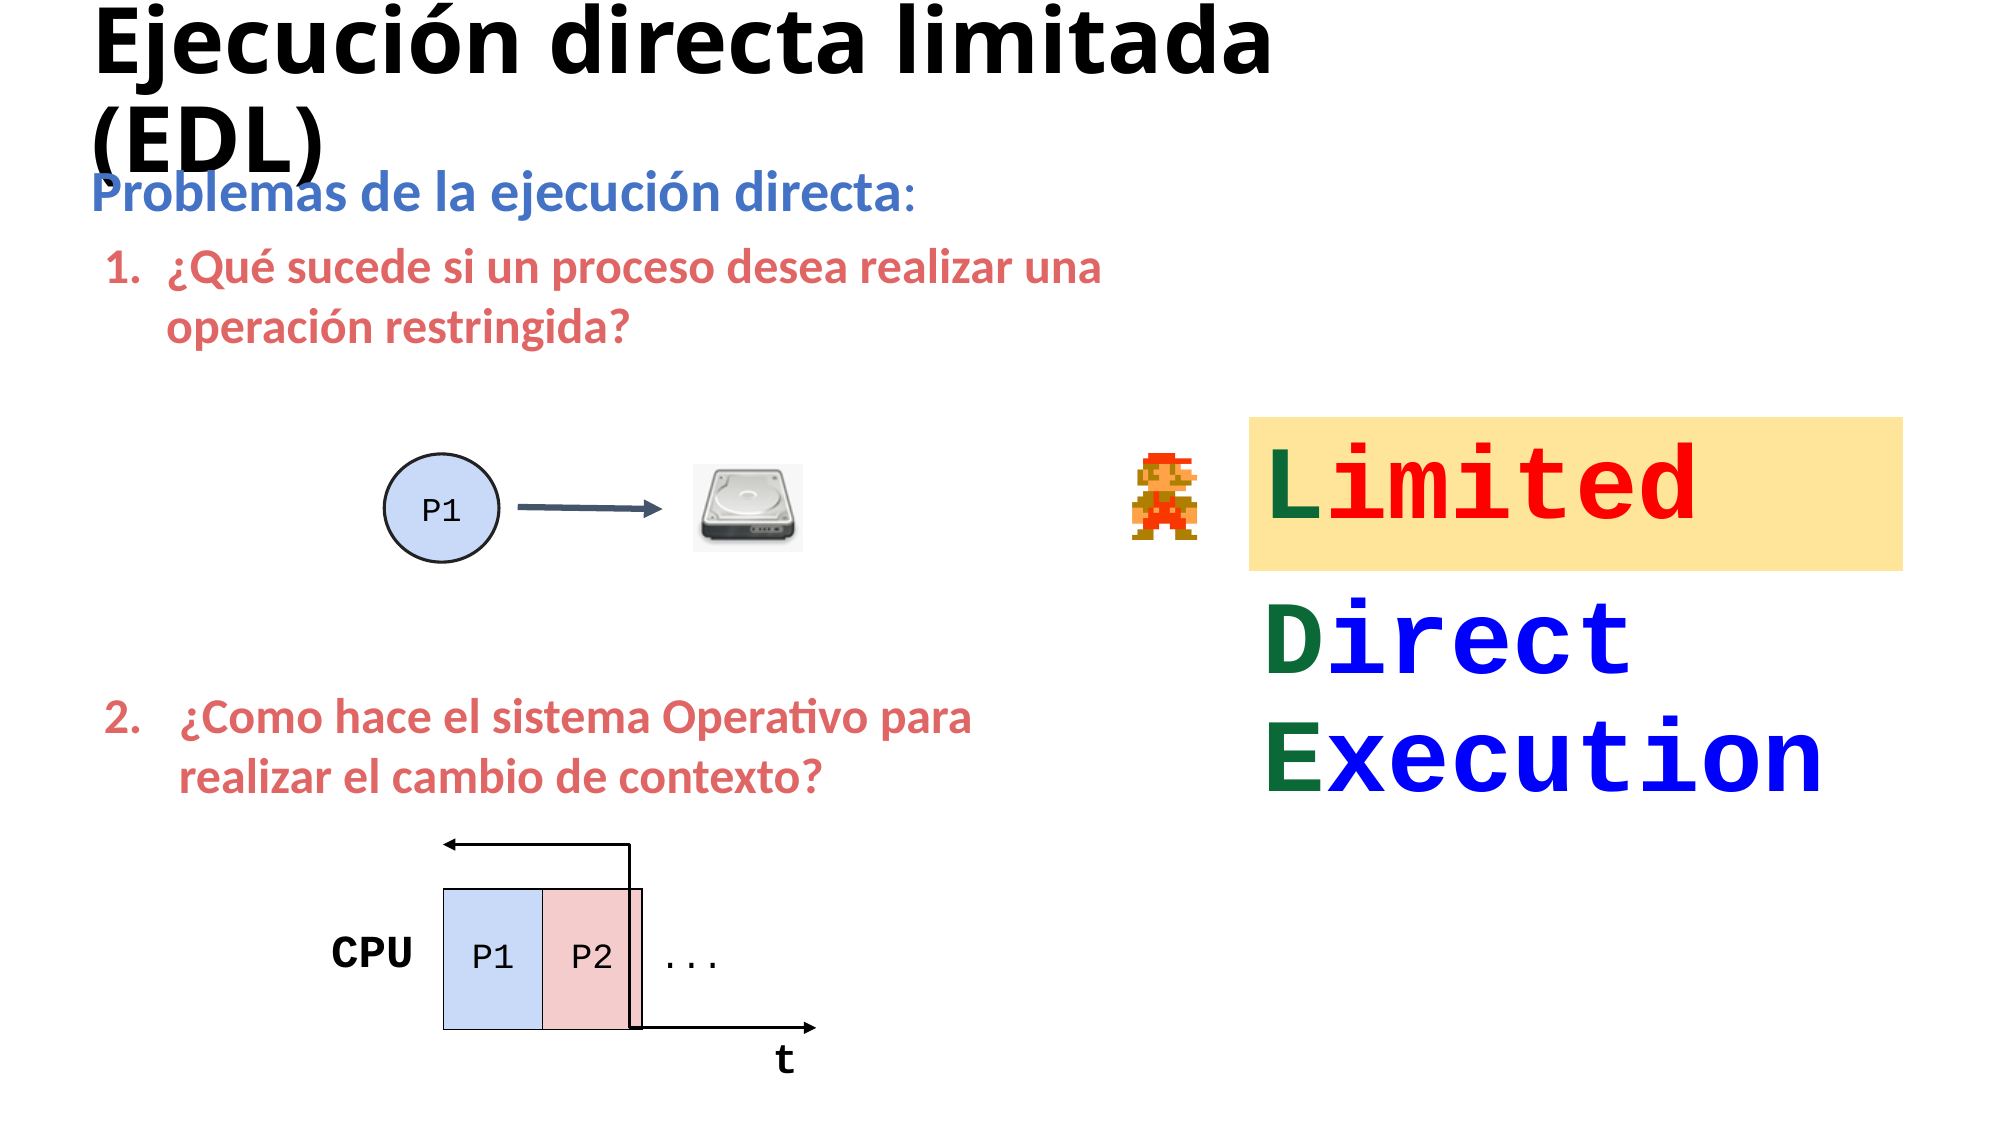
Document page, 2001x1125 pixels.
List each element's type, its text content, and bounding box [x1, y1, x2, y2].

table_header Limited [1249, 417, 1903, 571]
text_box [517, 506, 663, 510]
picture [1081, 453, 1248, 540]
title Ejecución directa limitada (EDL) [76, 15, 1513, 172]
text_box t [722, 1016, 848, 1097]
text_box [442, 844, 817, 1028]
text_box P1 [384, 453, 499, 563]
list Problemas de la ejecución directa: ¿Qué sucede si un proceso desea realizar una operación restringida? ¿Como hace el sistema Operativo para realizar el cambio de contexto? [76, 145, 1123, 1101]
table_cell Direct Execution [1249, 572, 1903, 896]
picture [693, 464, 803, 552]
text_box CPU [309, 906, 435, 992]
